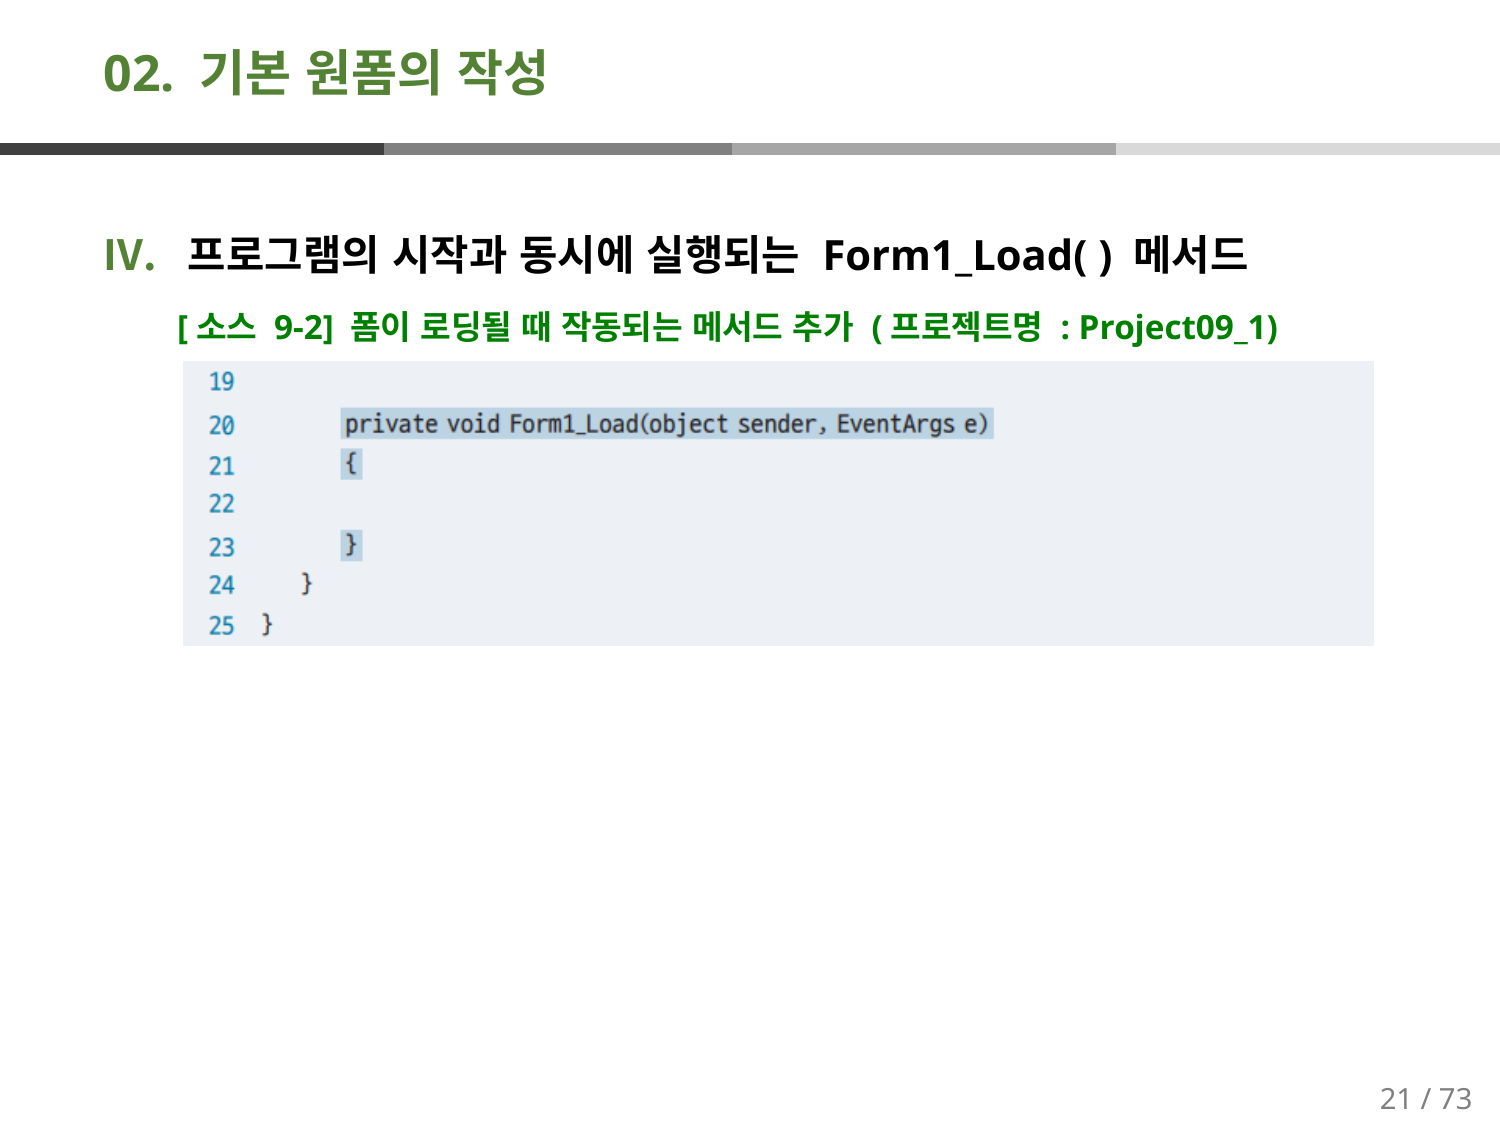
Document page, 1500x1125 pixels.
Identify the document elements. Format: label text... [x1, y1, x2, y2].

picture [182, 361, 1374, 647]
list 프로그램의 시작과 동시에 실행되는 Form1_Load( ) 메서드 [소스 9-2] 폼이 로딩될 때 작동되는 메서드 추가 (프로젝트명 : Project09_1) [88, 196, 1424, 1125]
title 02. 기본 원폼의 작성 [88, 30, 1400, 121]
